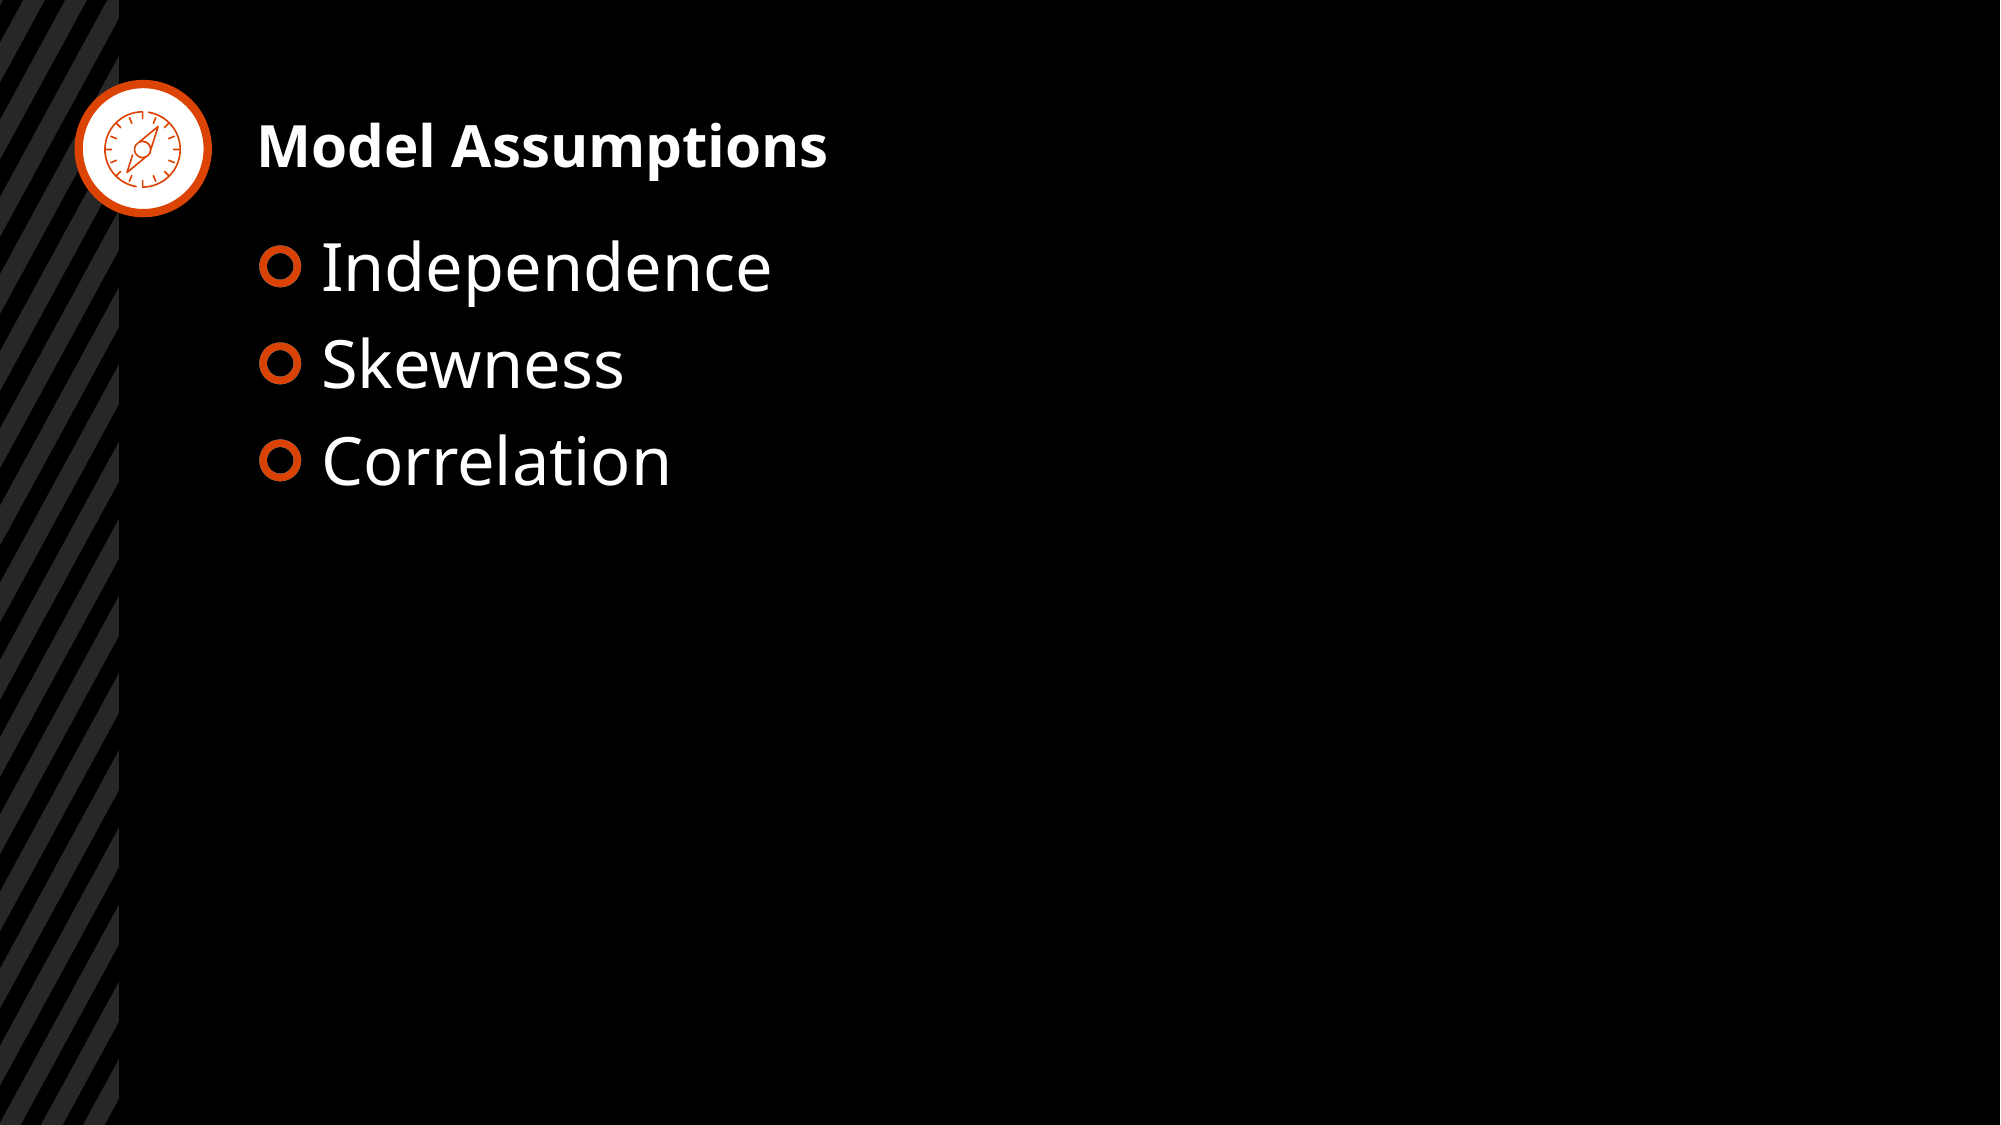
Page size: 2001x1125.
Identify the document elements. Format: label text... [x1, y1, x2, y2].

picture [256, 339, 304, 387]
picture [256, 242, 304, 290]
picture [256, 436, 304, 484]
picture [101, 107, 184, 191]
list Independence Skewness Correlation [241, 226, 1863, 1078]
title Model Assumptions [241, 108, 1863, 190]
picture [0, 0, 119, 1125]
